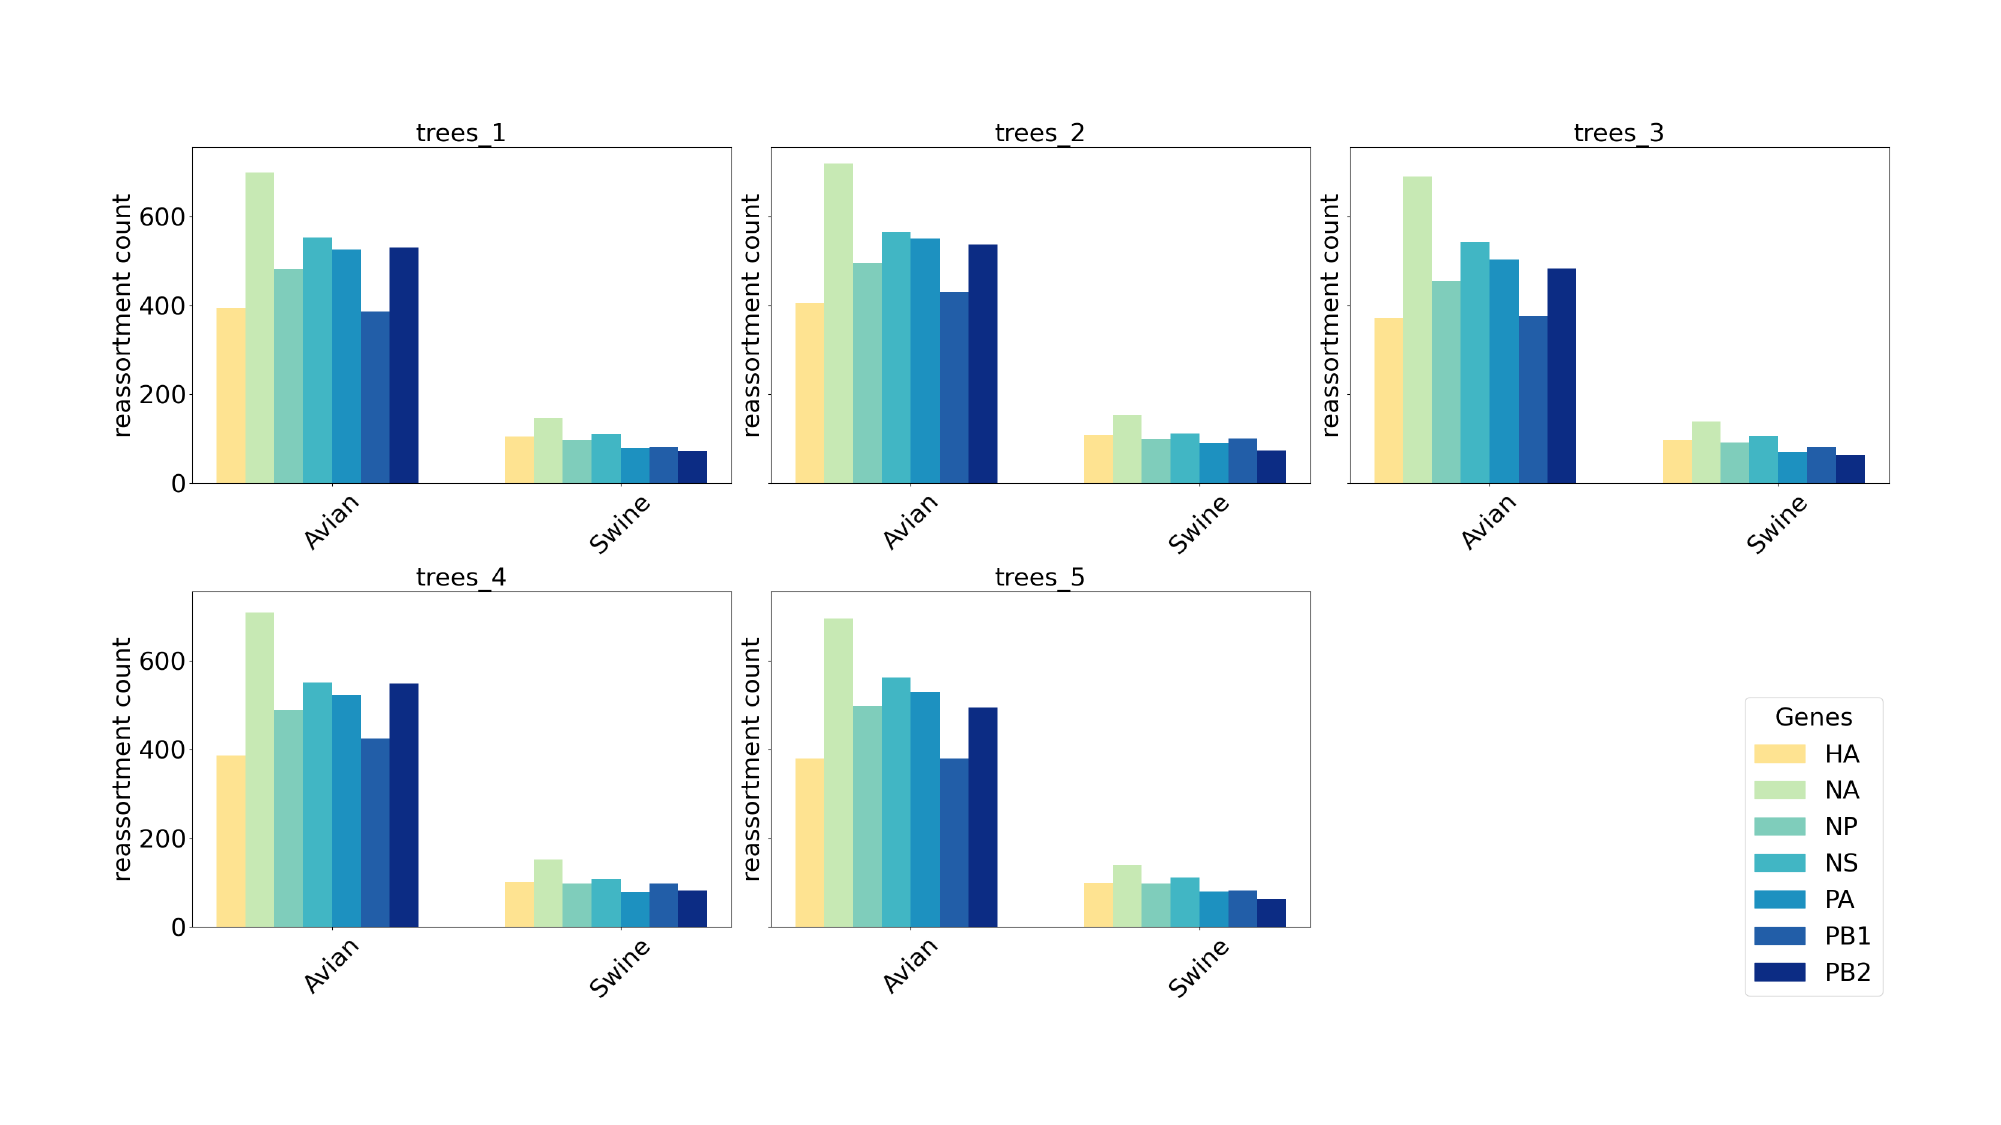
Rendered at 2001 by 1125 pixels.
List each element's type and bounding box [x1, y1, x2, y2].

list [104, 116, 1895, 1008]
